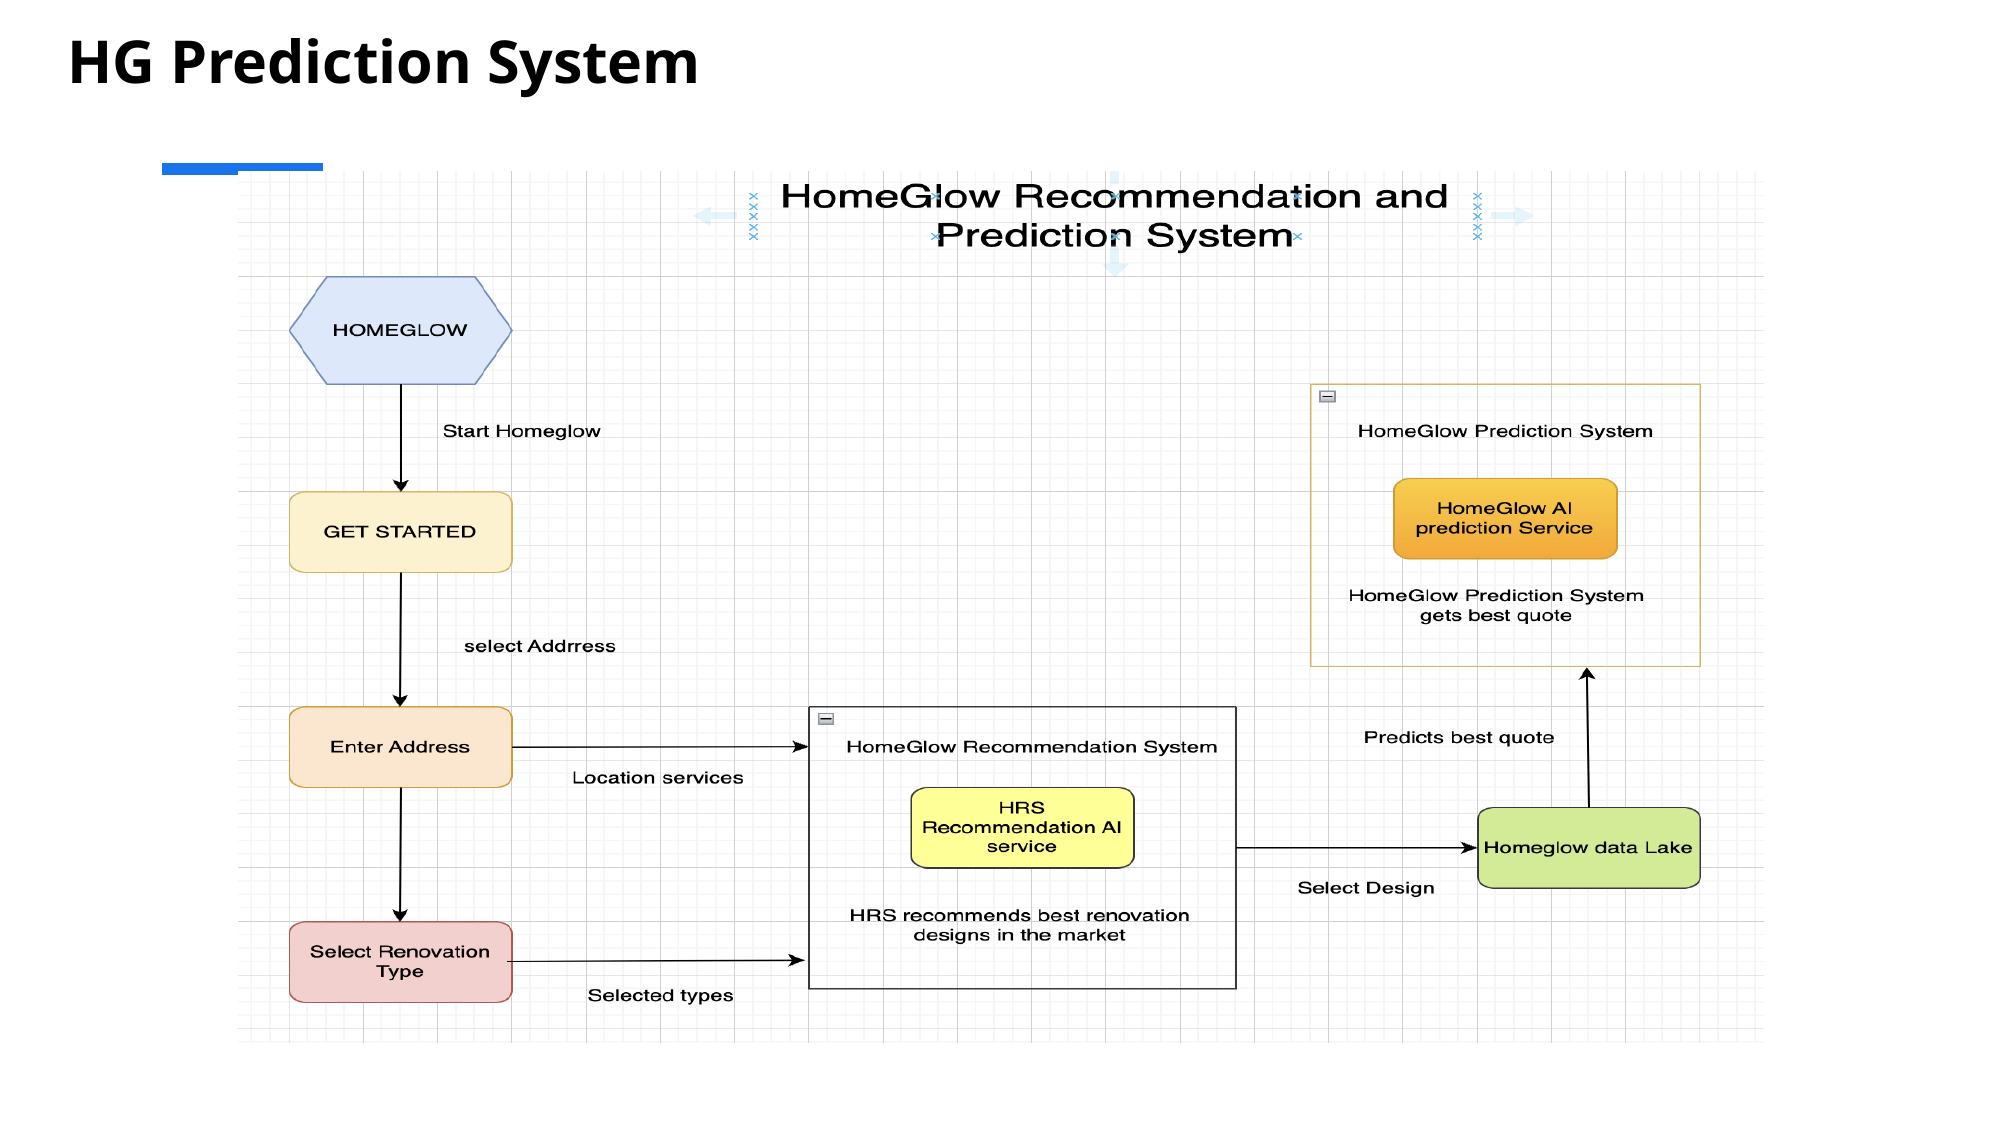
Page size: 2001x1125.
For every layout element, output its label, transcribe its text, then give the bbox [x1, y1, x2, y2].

title HG Prediction System [52, 17, 861, 105]
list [238, 171, 1764, 1043]
